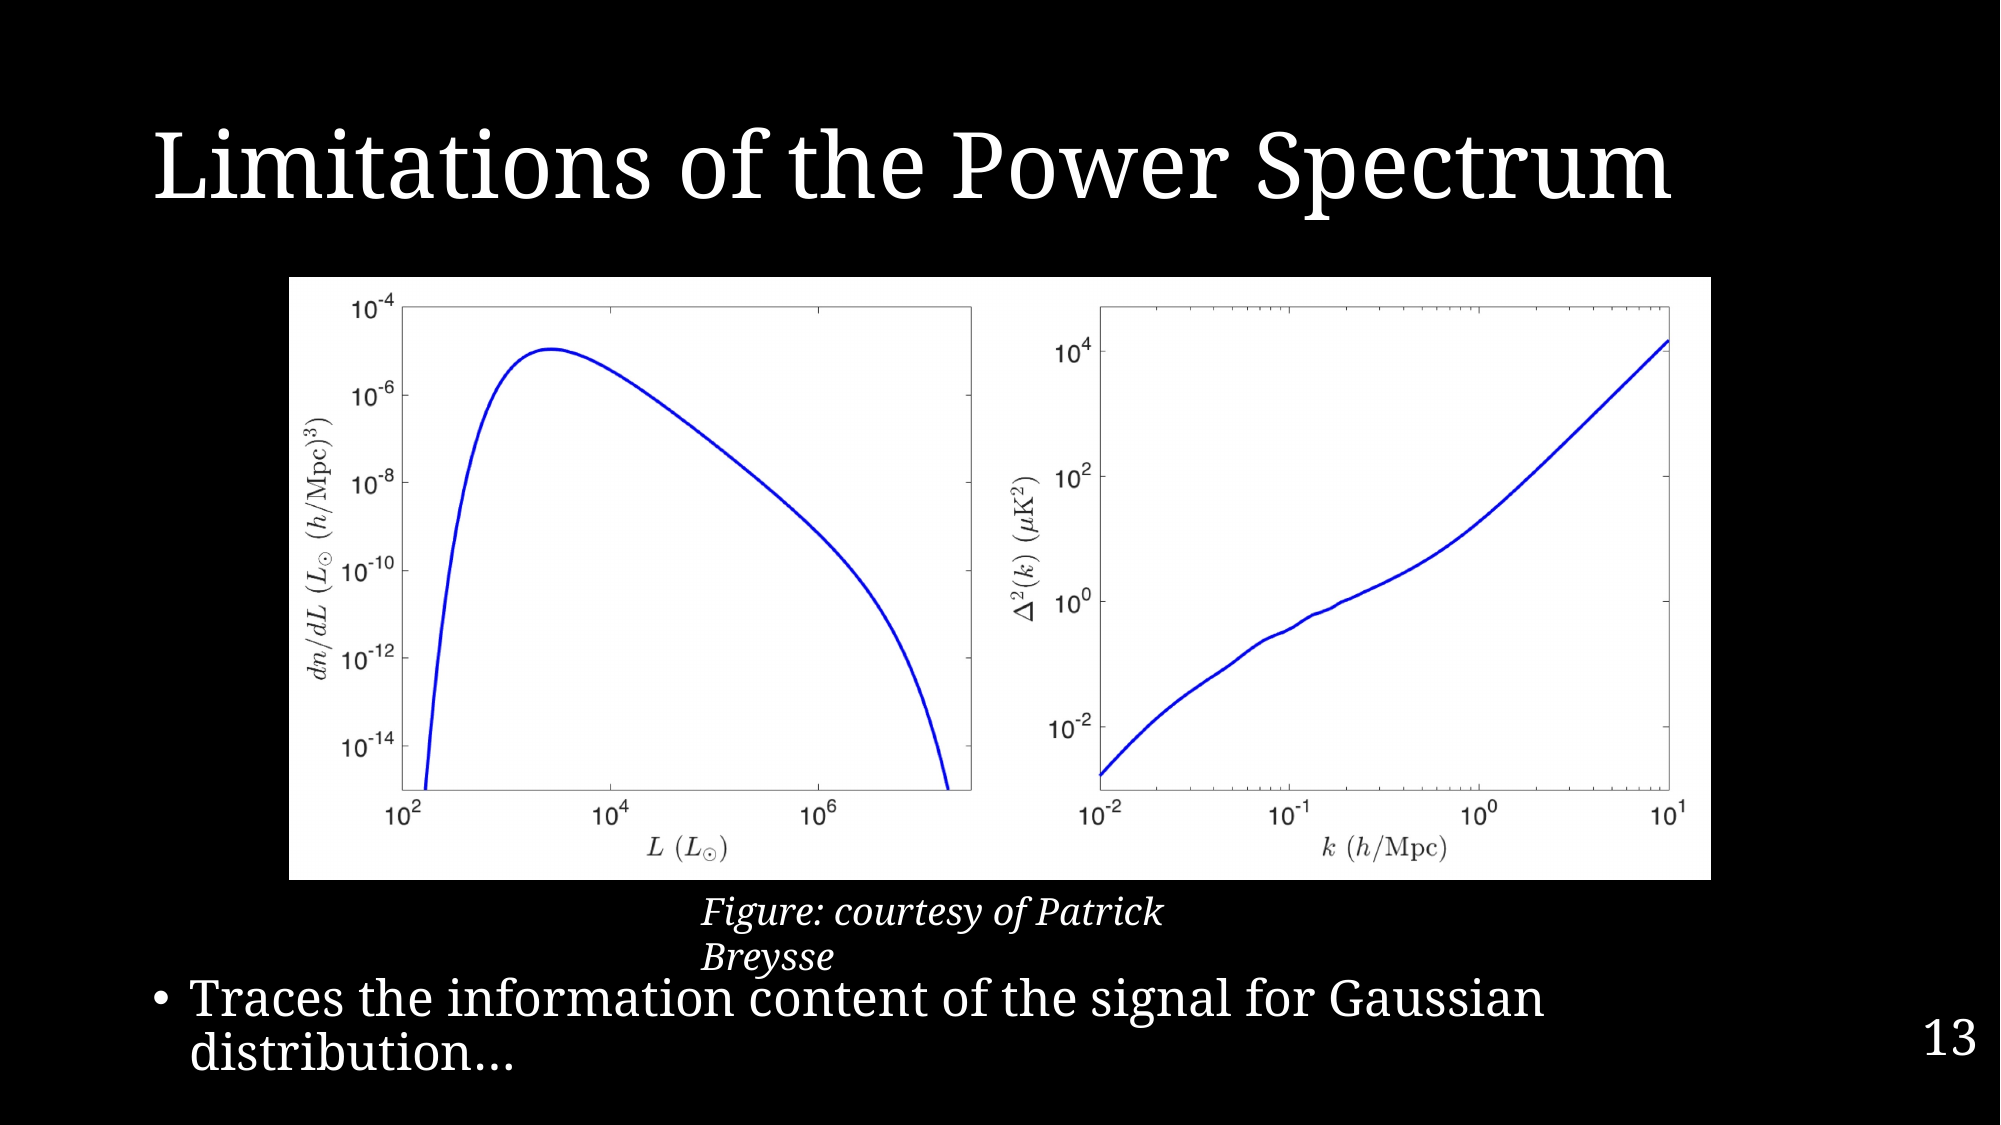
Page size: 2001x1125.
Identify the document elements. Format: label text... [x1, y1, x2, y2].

picture [289, 277, 1711, 880]
text_box Figure: courtesy of Patrick Breysse [686, 880, 1314, 986]
list Traces the information content of the signal for Gaussian distribution… [137, 965, 1863, 1125]
title Limitations of the Power Spectrum [137, 59, 1863, 278]
text_box 13 [1908, 998, 2000, 1074]
